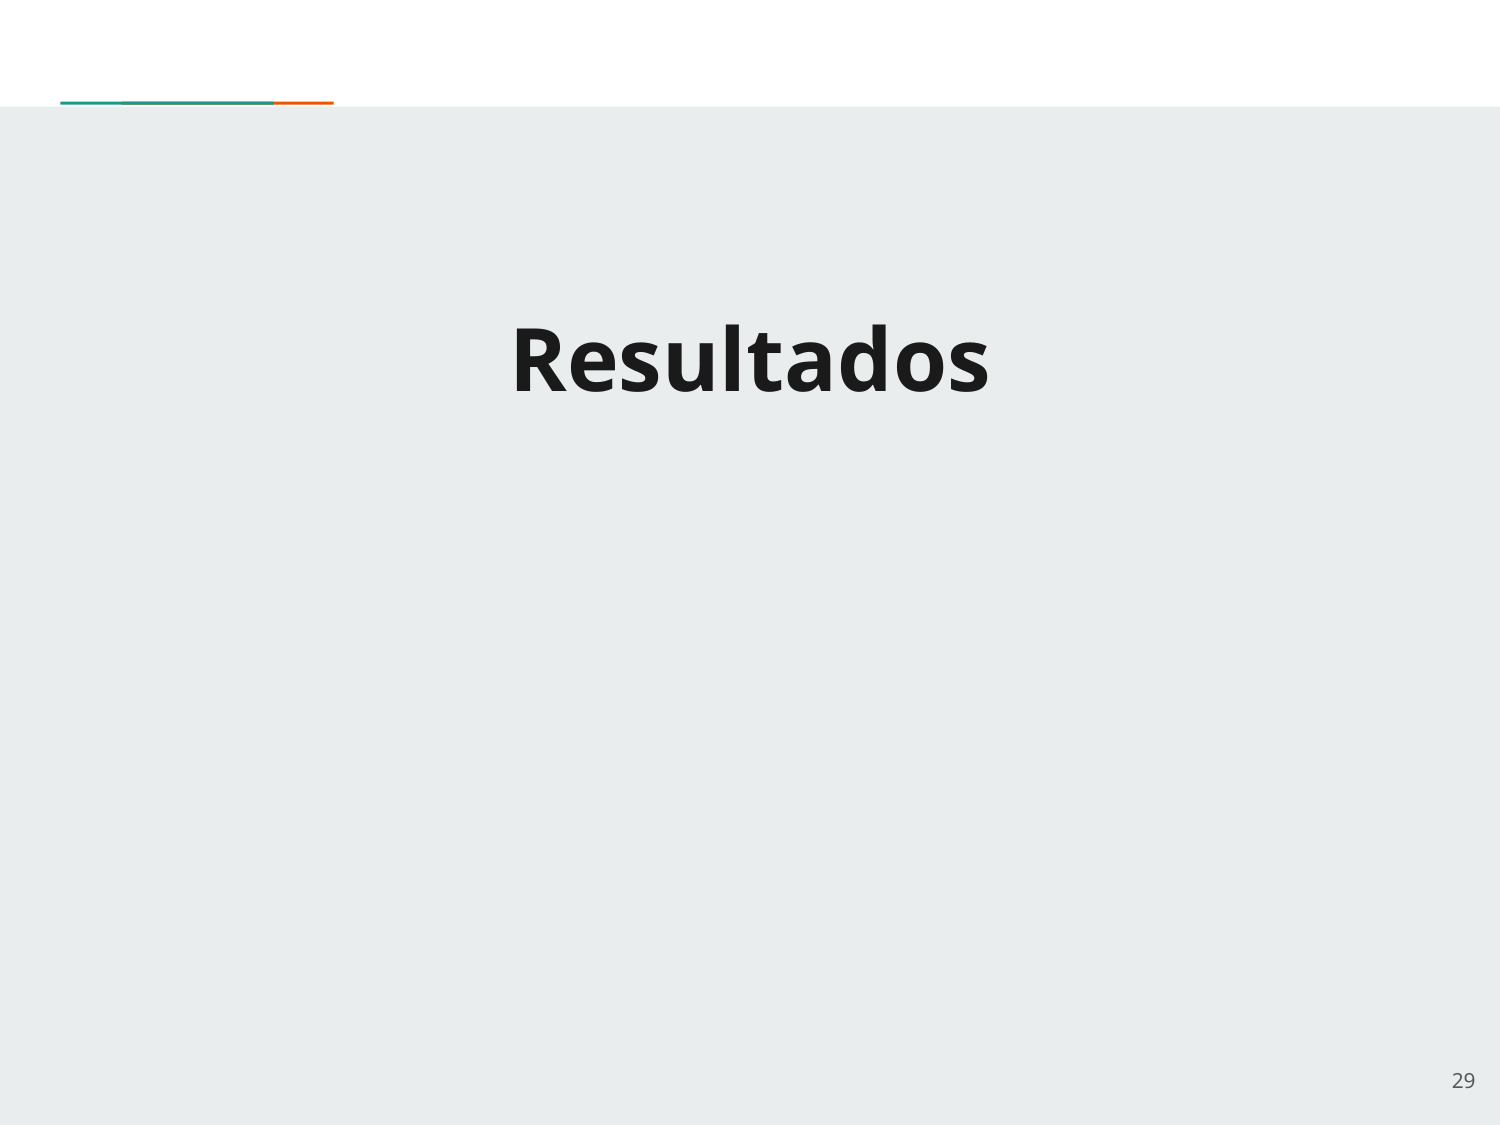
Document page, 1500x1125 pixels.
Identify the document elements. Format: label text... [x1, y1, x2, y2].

title Resultados [119, 289, 1381, 654]
slide_number ‹#› [1400, 1038, 1491, 1125]
